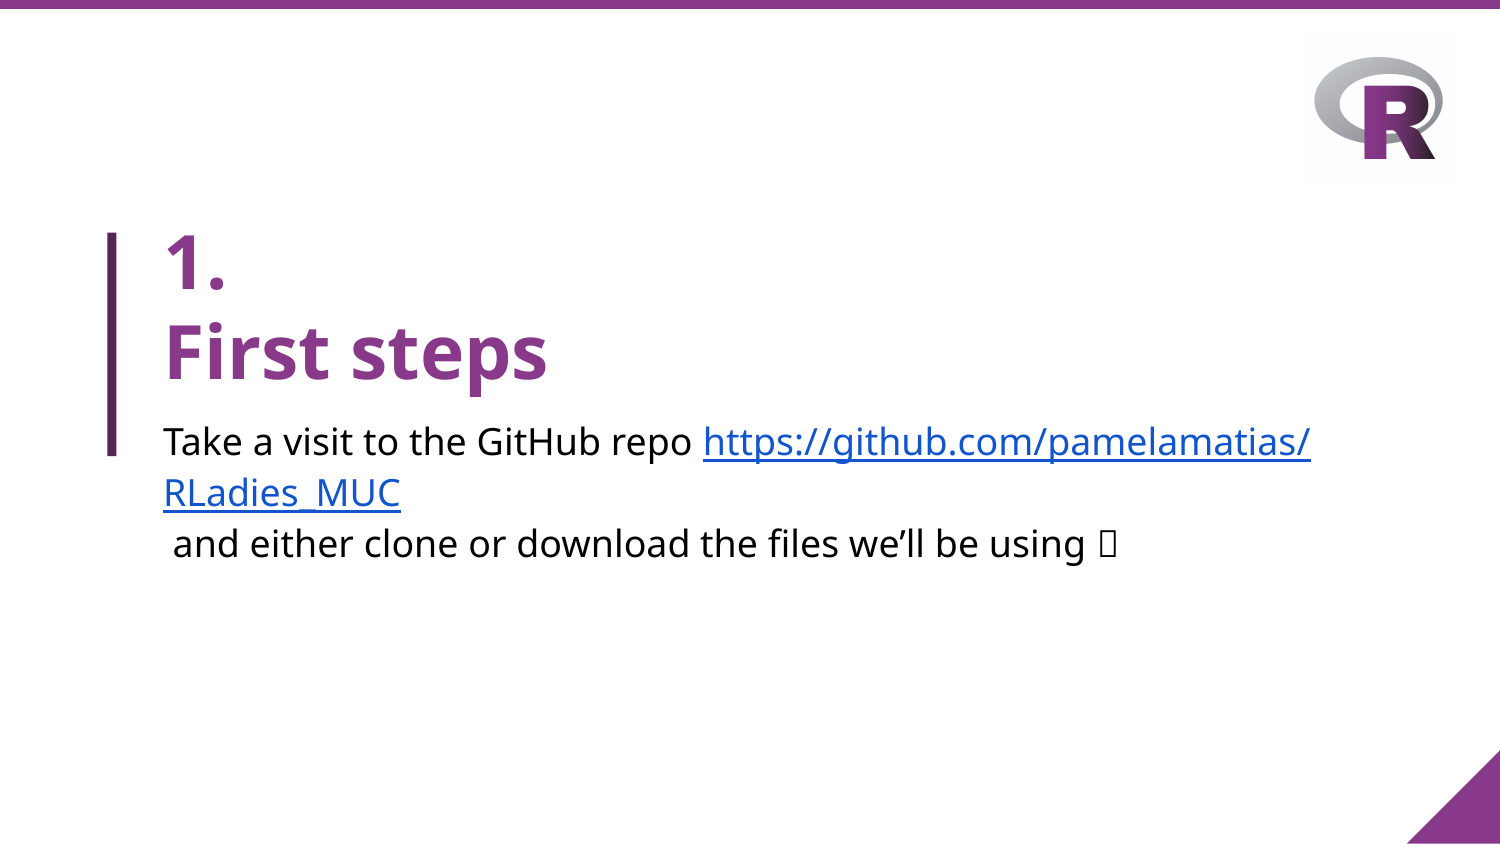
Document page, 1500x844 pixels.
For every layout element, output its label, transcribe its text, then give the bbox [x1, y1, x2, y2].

subtitle Take a visit to the GitHub repo https://github.com/pamelamatias/RLadies_MUC and either clone or download the files we’ll be using  [148, 403, 1400, 533]
title 1. First steps [148, 199, 909, 390]
picture [1300, 30, 1457, 187]
